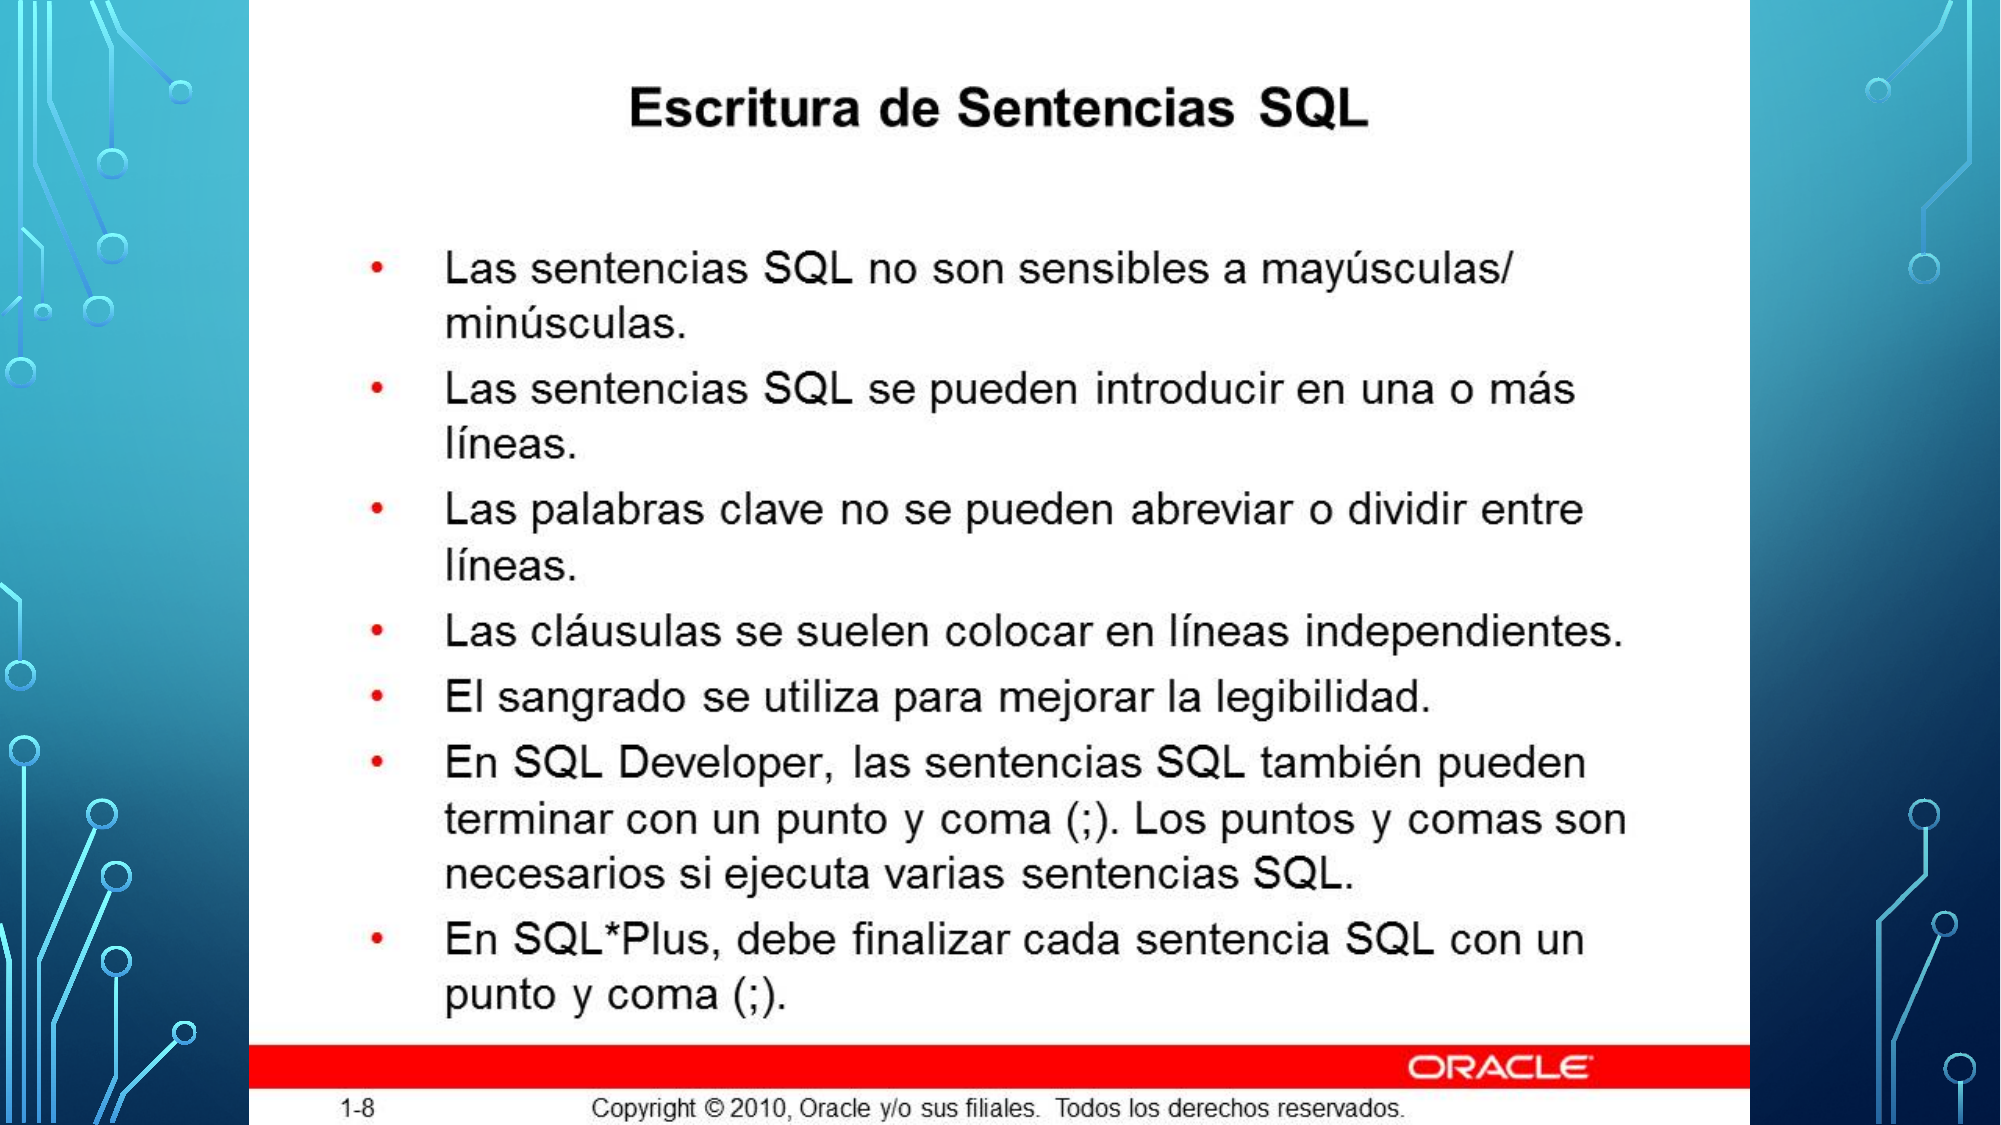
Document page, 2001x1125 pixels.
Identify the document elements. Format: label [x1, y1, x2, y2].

picture [249, 0, 1751, 1125]
